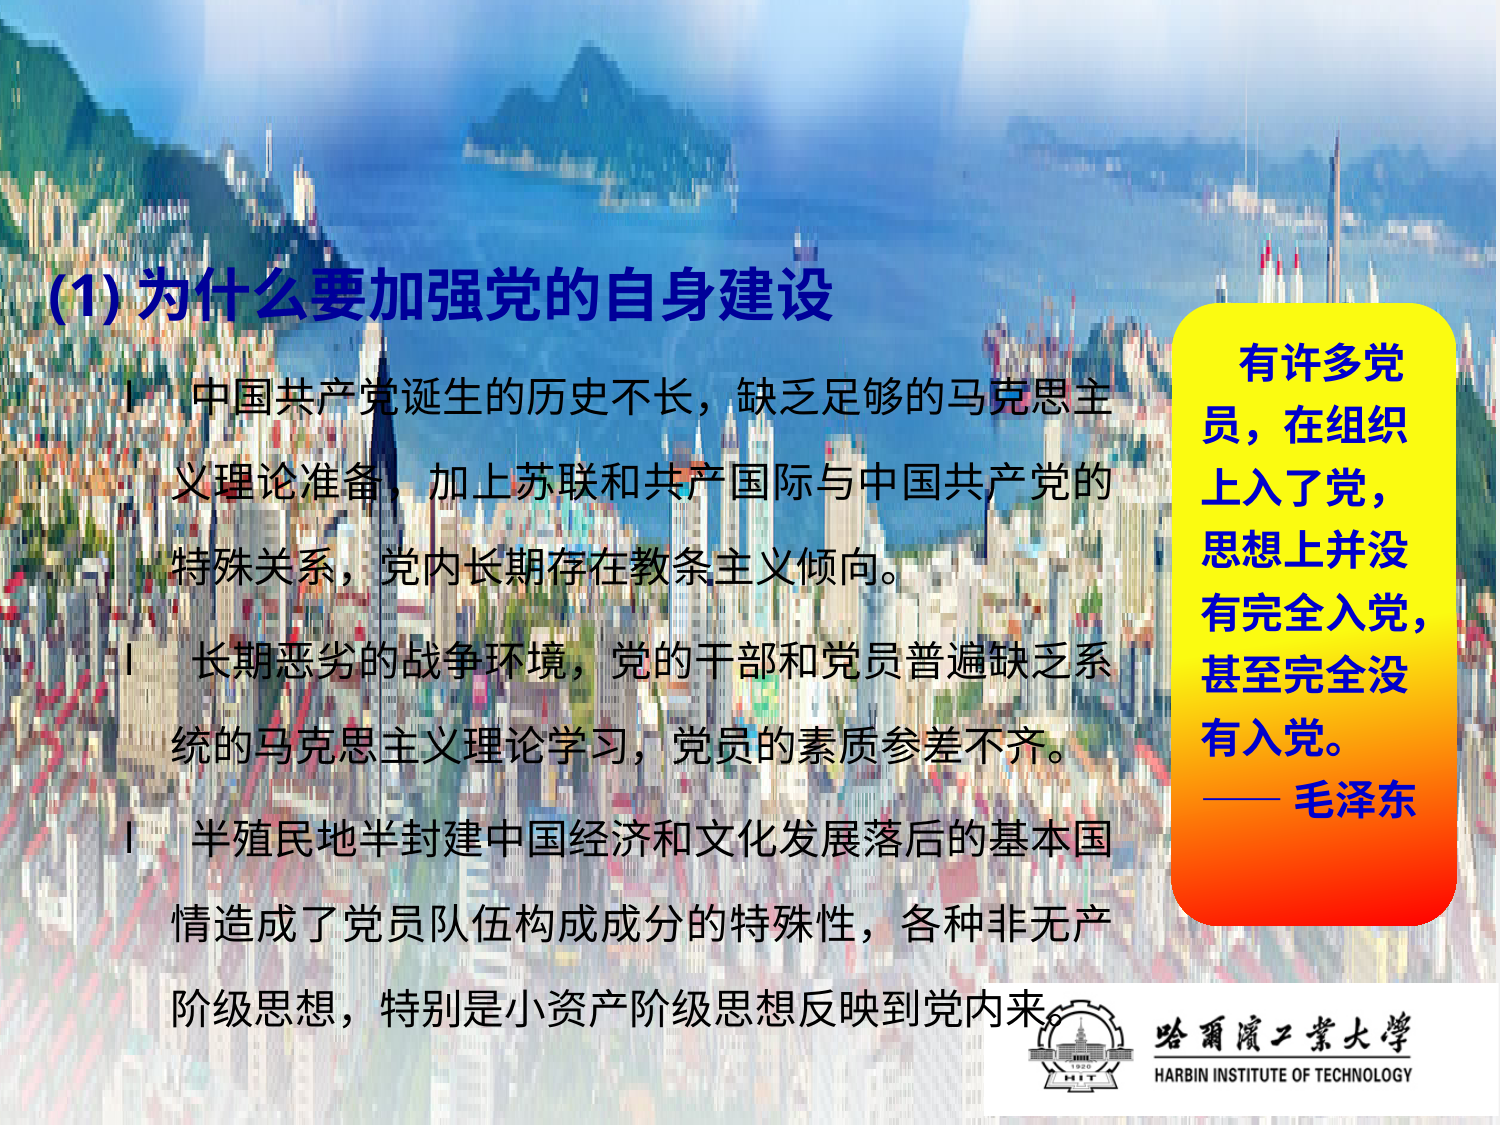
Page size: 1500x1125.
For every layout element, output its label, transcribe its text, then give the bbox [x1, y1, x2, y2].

list (1)为什么要加强党的自身建设 中国共产党诞生的历史不长，缺乏足够的马克思主义理论准备，加上苏联和共产国际与中国共产党的特殊关系，党内长期存在教条主义倾向。 长期恶劣的战争环境，党的干部和党员普遍缺乏系统的马克思主义理论学习，党员的素质参差不齐。 半殖民地半封建中国经济和文化发展落后的基本国情造成了党员队伍构成成分的特殊性，各种非无产阶级思想，特别是小资产阶级思想反映到党内来。 [33, 201, 1130, 1028]
text_box 有许多党员，在组织上入了党，思想上并没有完全入党，甚至完全没有入党。—— 毛泽东 [1171, 302, 1457, 926]
picture [0, 0, 1500, 1125]
